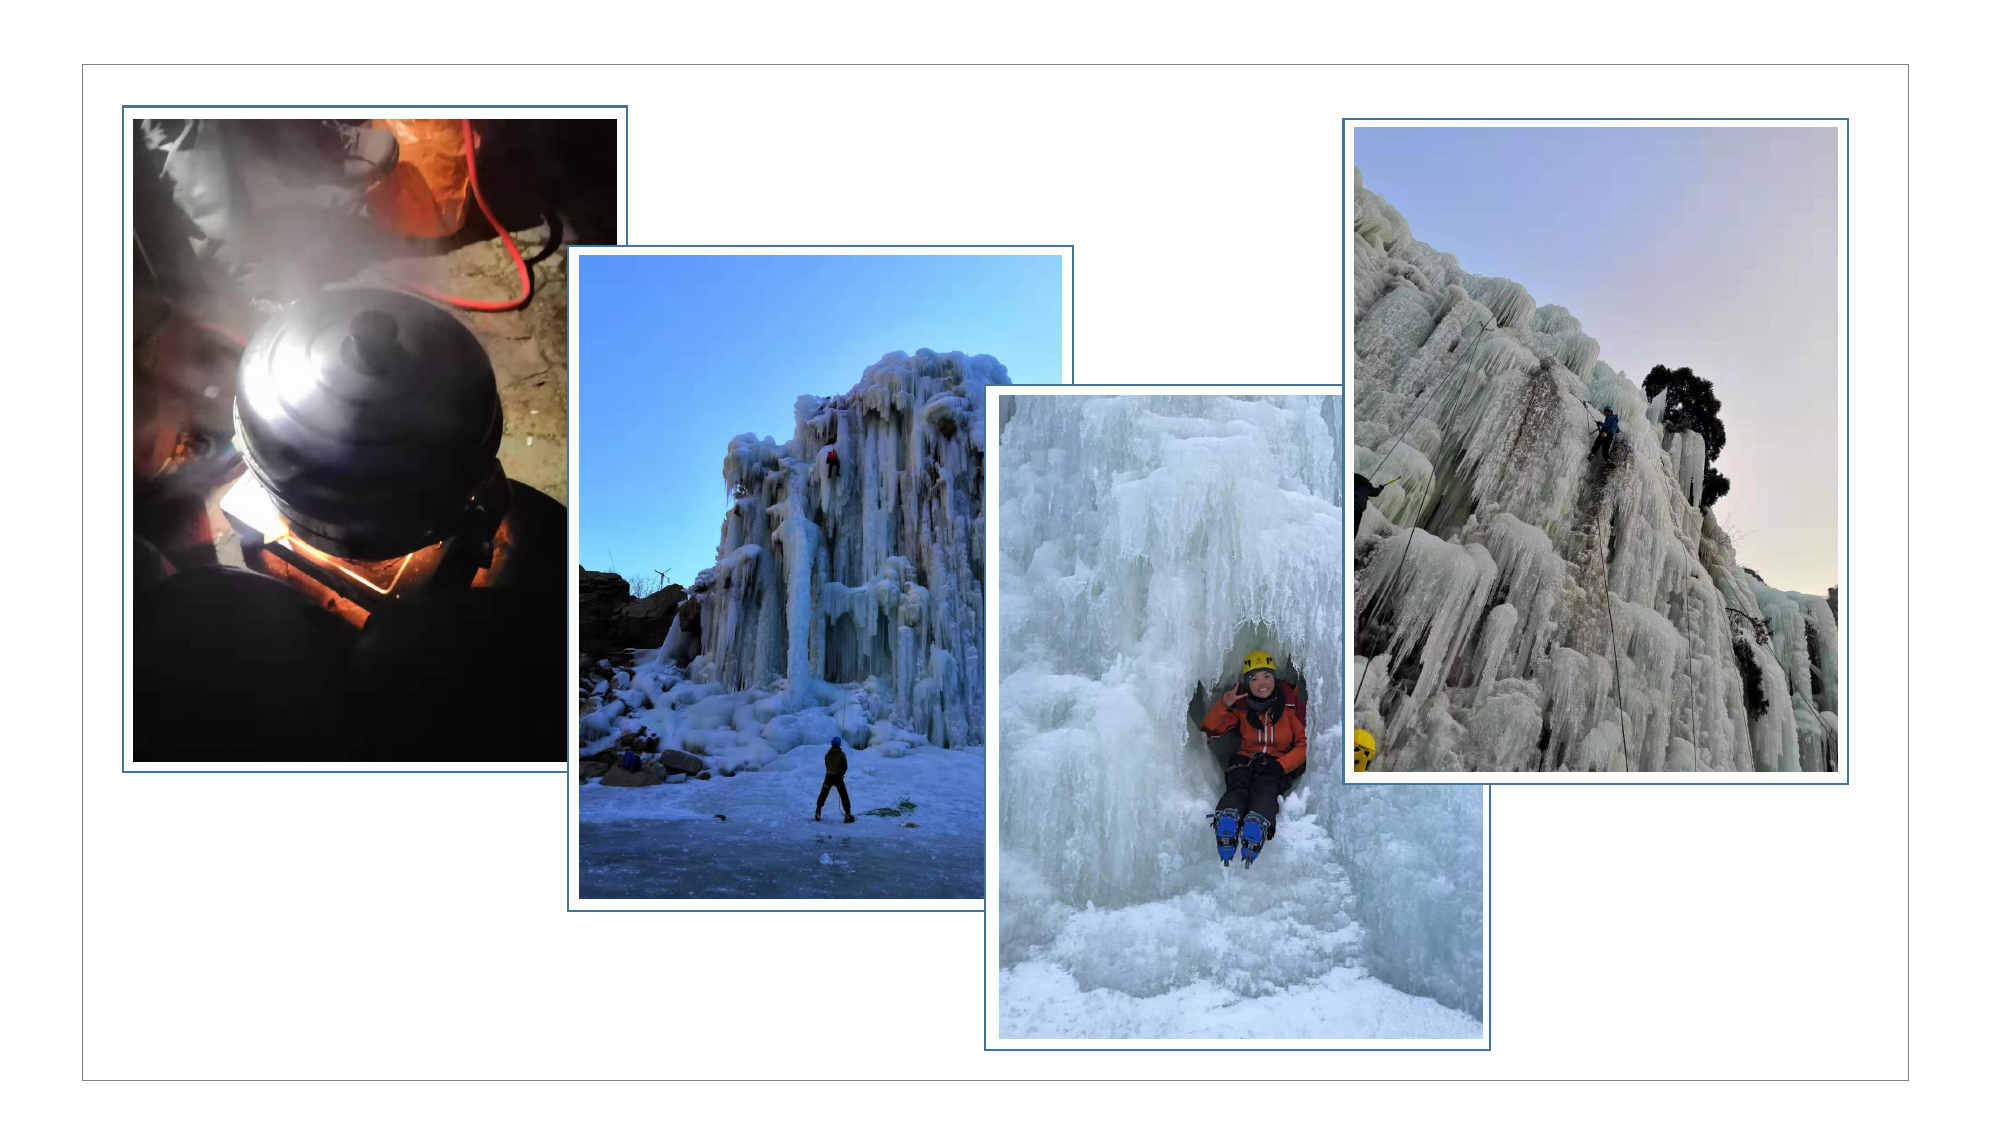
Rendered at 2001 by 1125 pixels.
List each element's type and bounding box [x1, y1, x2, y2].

text_box [1342, 118, 1849, 785]
text_box [617, 245, 1074, 384]
text_box [1062, 384, 1342, 395]
text_box [567, 763, 984, 912]
text_box [984, 785, 1491, 1051]
text_box [82, 63, 1909, 1082]
picture [133, 119, 1838, 1039]
